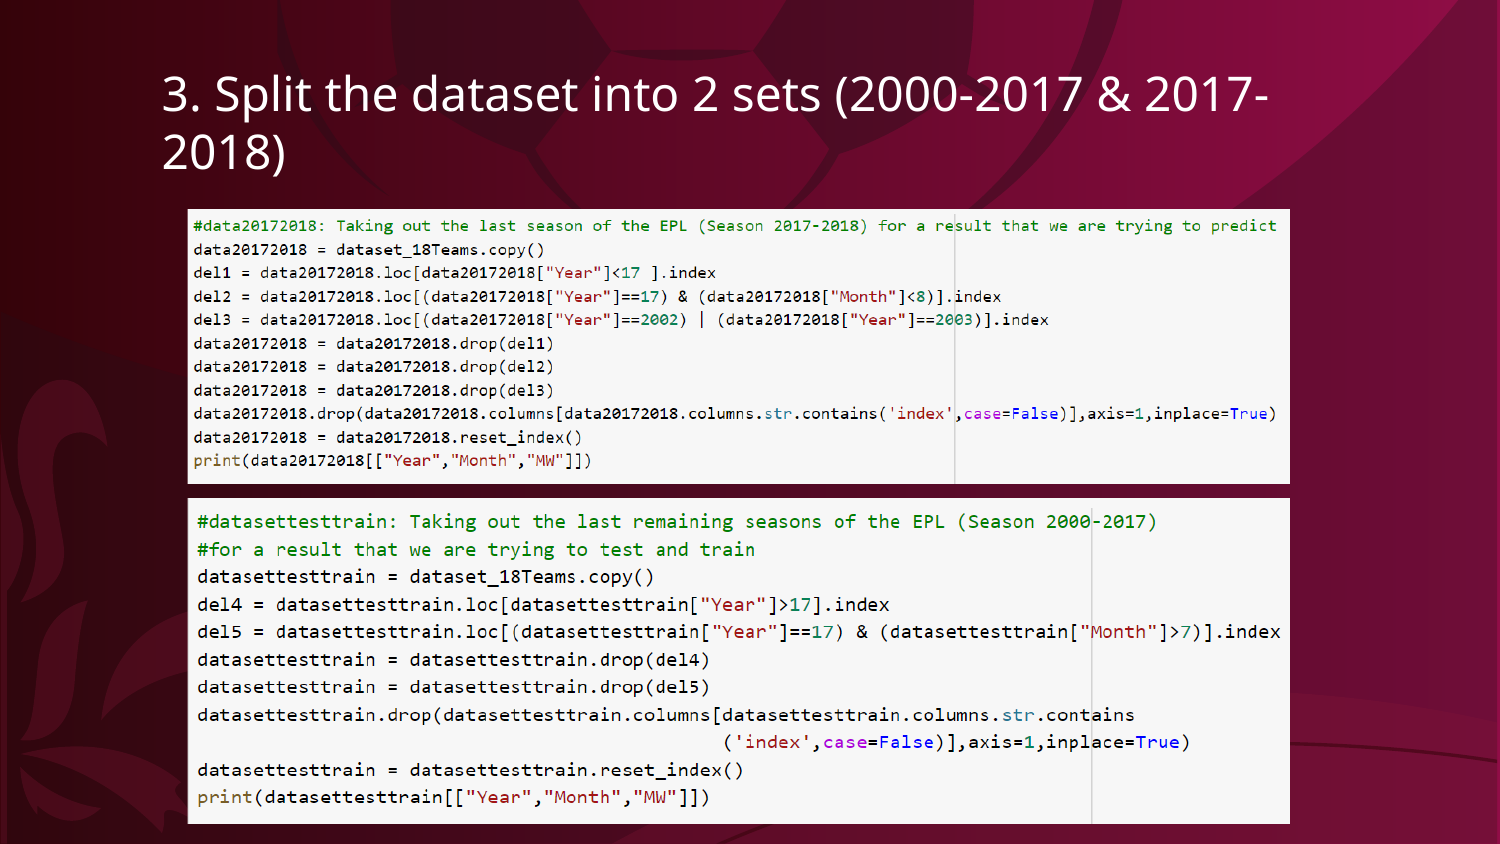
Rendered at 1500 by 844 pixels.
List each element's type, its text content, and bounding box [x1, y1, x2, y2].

subtitle 3. Split the dataset into 2 sets (2000-2017 & 2017-2018) [146, 46, 1354, 194]
picture [187, 498, 1291, 825]
picture [187, 208, 1291, 484]
